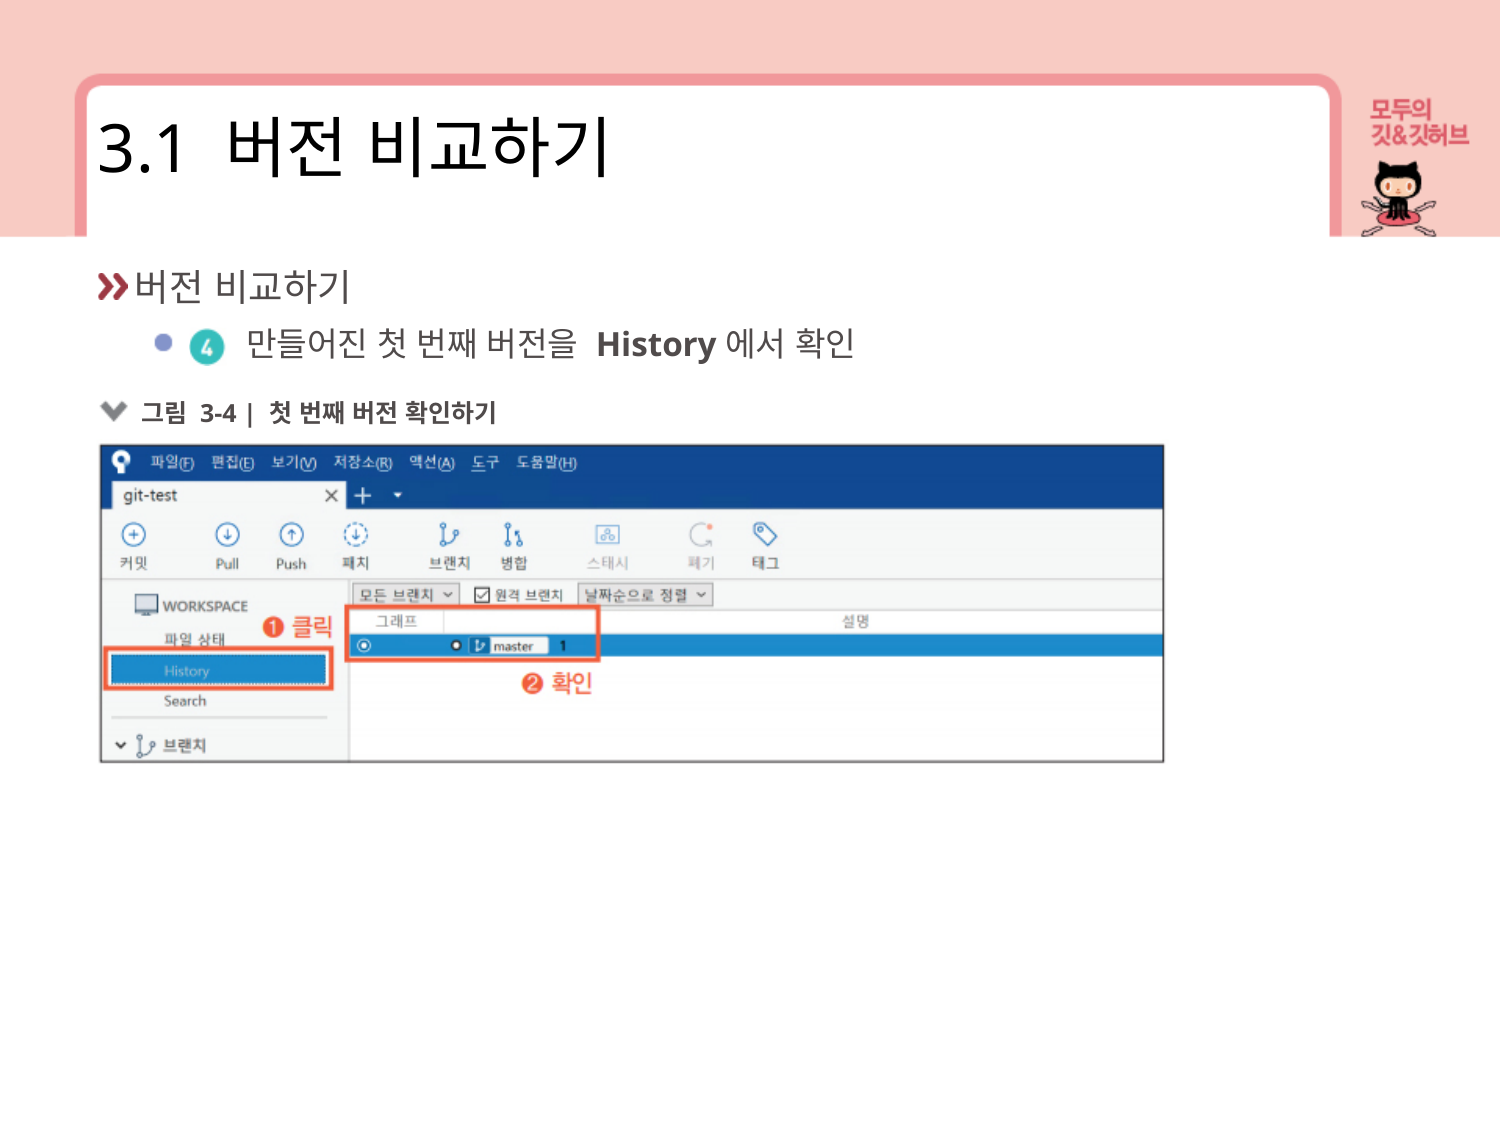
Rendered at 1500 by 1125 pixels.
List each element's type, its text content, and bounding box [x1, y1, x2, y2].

picture [0, 0, 1500, 1125]
text_box 3.1 버전 비교하기 [82, 61, 1413, 193]
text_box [97, 387, 1374, 433]
text_box 버전 비교하기 만들어진 첫 번째 버전을 History에서 확인 [82, 252, 1413, 1067]
